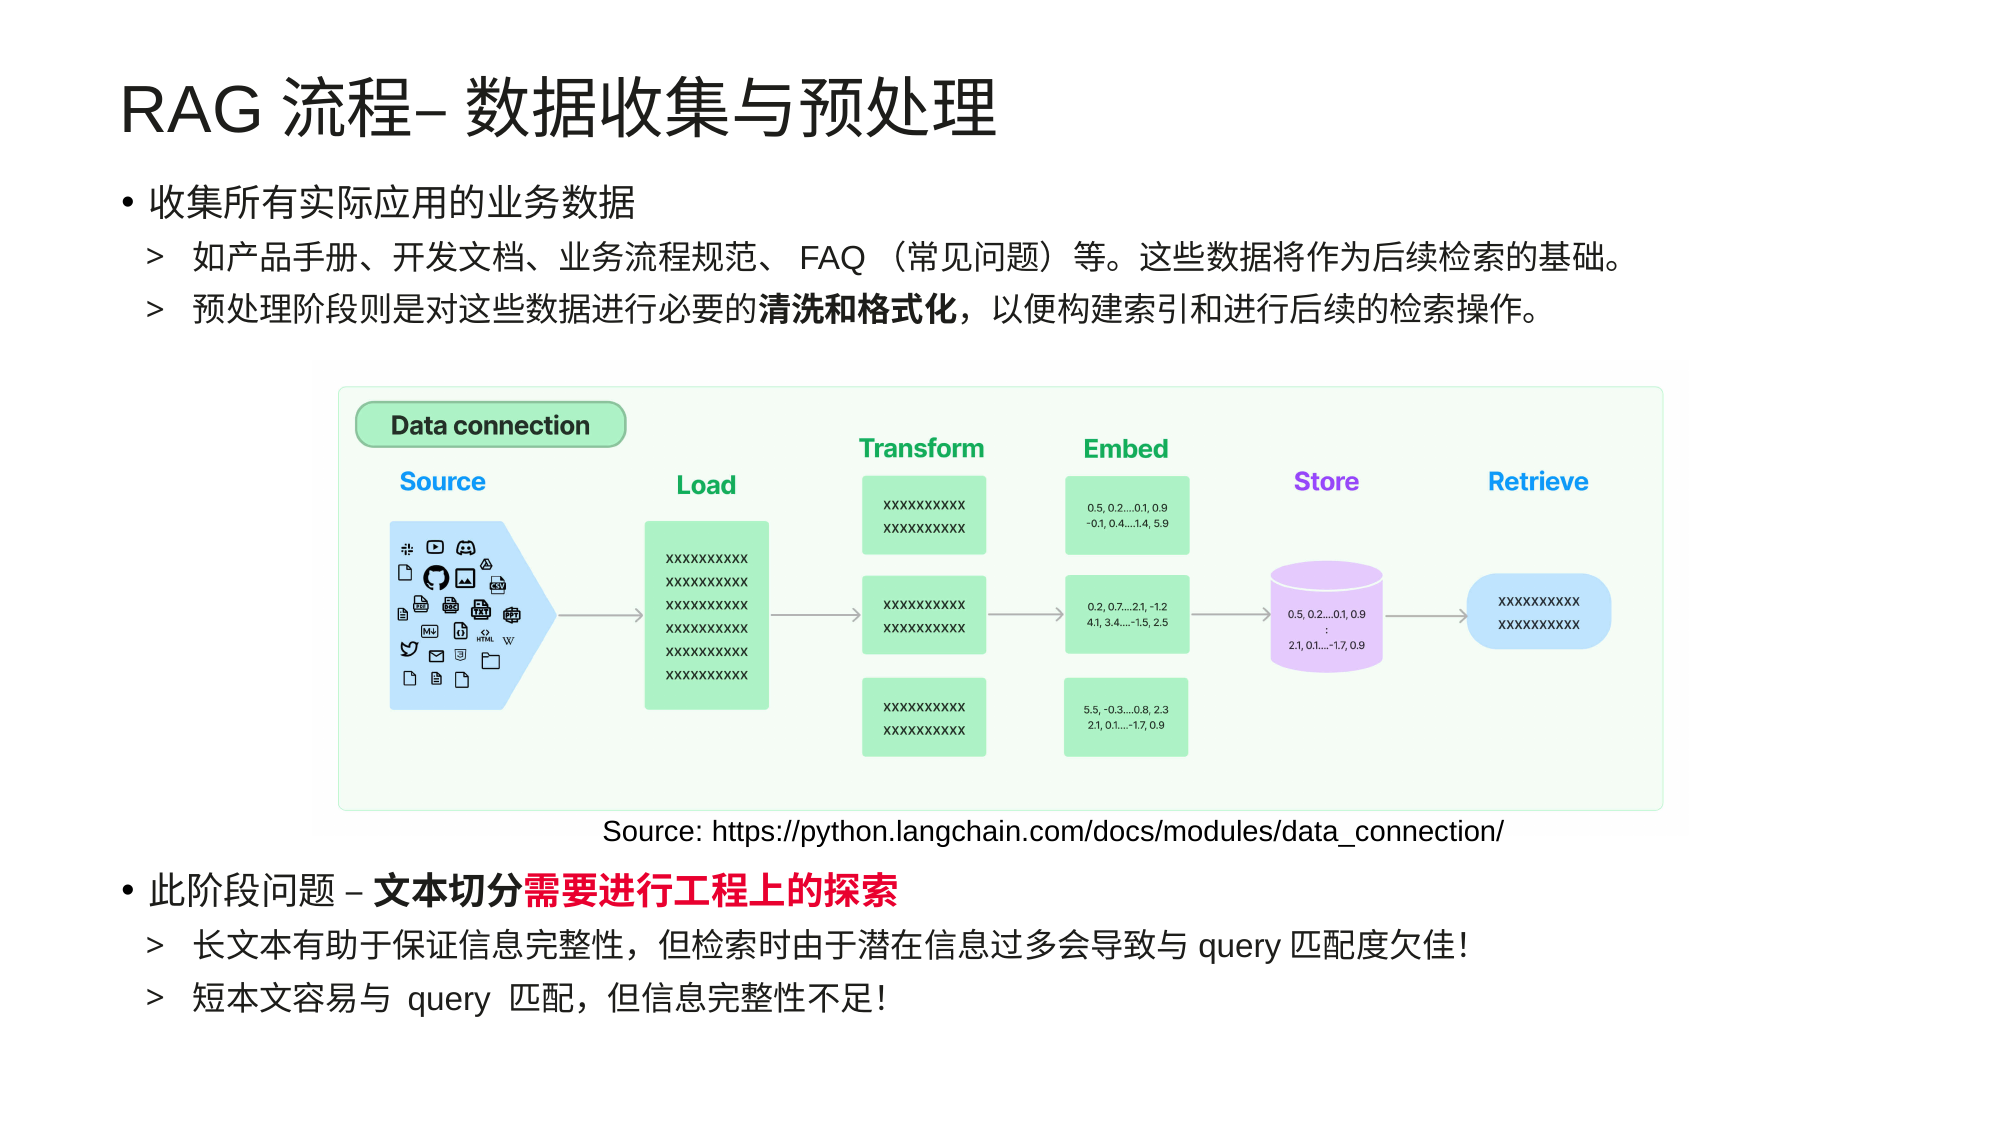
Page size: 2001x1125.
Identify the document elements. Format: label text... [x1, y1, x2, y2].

text_box Source: https://python.langchain.com/docs/modules/data_connection/ [602, 837, 1506, 848]
list 收集所有实际应用的业务数据 如产品手册、开发文档、业务流程规范、FAQ（常见问题）等。这些数据将作为后续检索的基础。 预处理阶段则是对这些数据进行必要的清洗和格式化，以便构建索引和进行后续的检索操作。 此阶段问题 – 文本切分需要进行工程上的探索 长文本有助于保证信息完整性，但检索时由于潜在信息过多会导致与query匹配度欠佳！ 短本文容易与 query 匹配，但信息完整性不足！ [119, 178, 1845, 1051]
subtitle RAG流程– 数据收集与预处理 [119, 74, 1882, 159]
picture [312, 360, 1689, 837]
